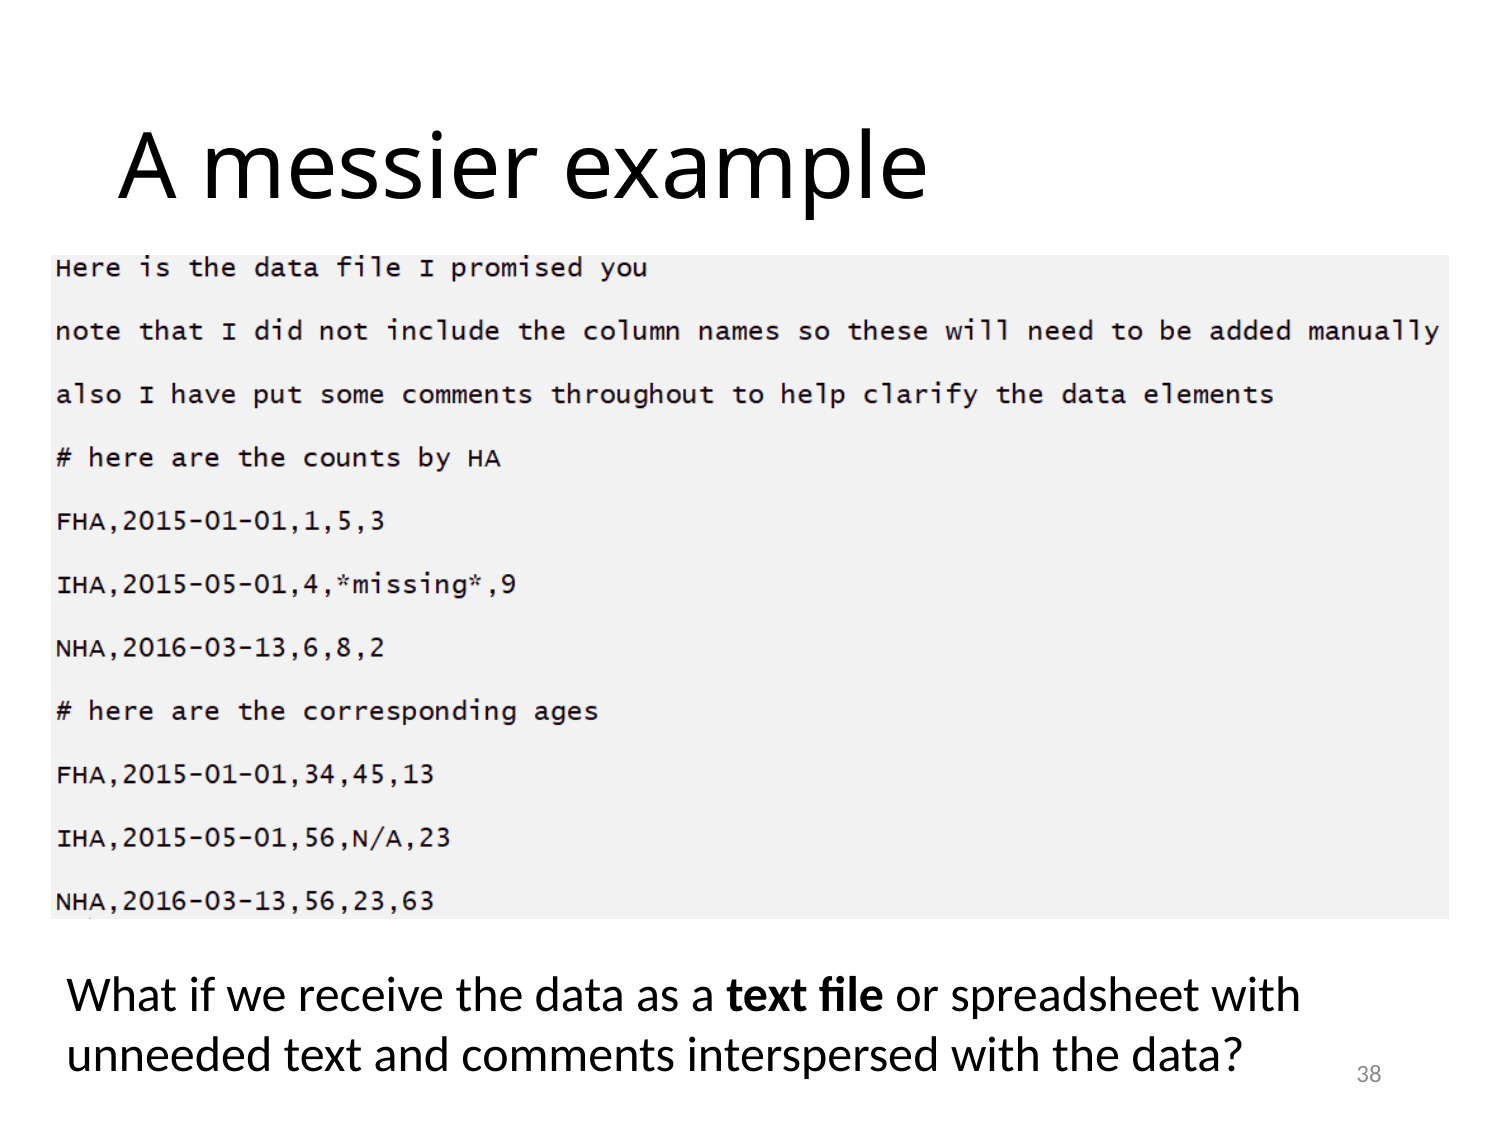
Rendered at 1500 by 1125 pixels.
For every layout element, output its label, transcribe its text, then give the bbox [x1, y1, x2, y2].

picture [51, 255, 1449, 919]
title A messier example [103, 59, 1397, 255]
text_box What if we receive the data as a text file or spreadsheet with unneeded text and comments interspersed with the data? [51, 954, 1449, 1089]
slide_number 38 [1059, 1042, 1397, 1103]
